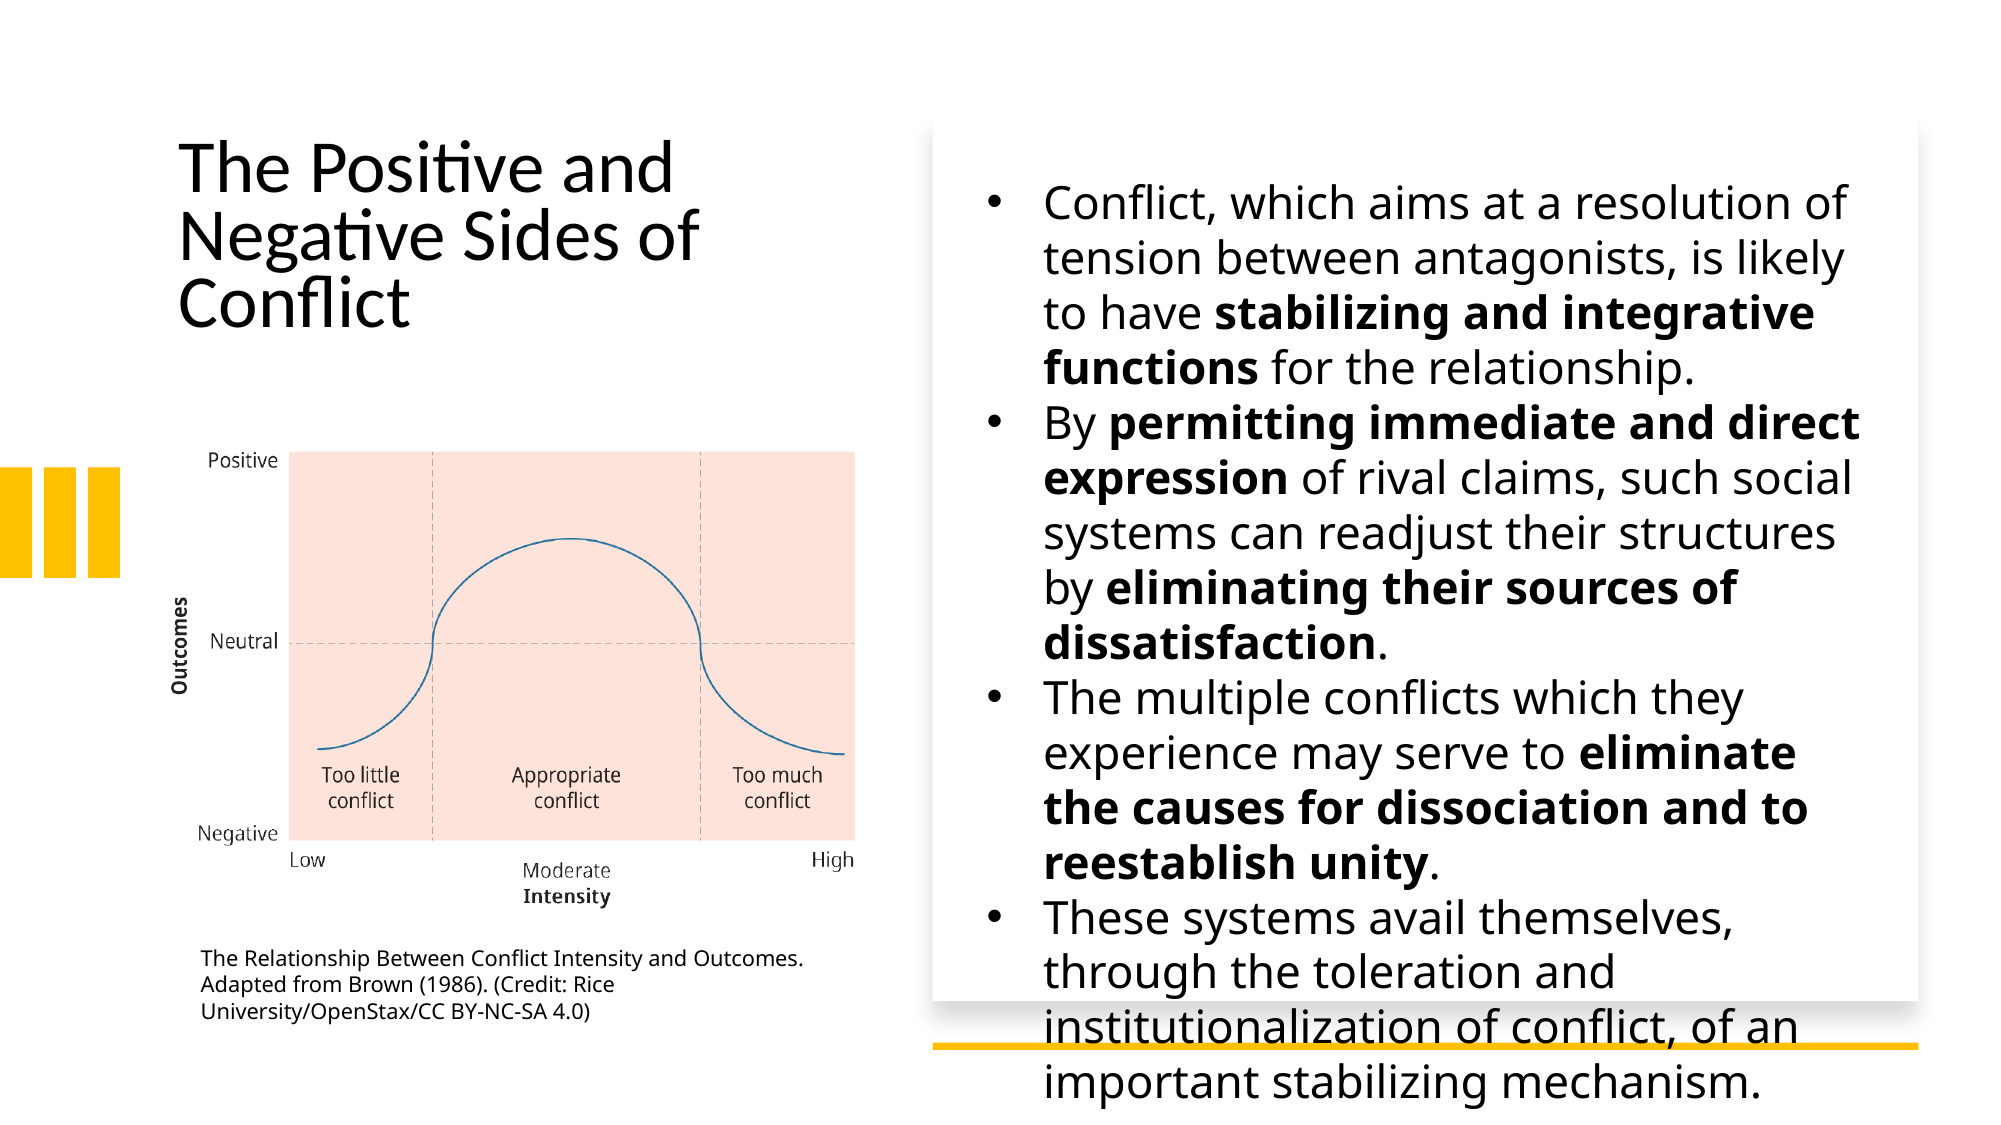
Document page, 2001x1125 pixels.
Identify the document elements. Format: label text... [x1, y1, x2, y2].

text_box The Positive and Negative Sides of Conflict [163, 130, 826, 436]
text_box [0, 467, 120, 578]
text_box [0, 0, 2000, 1125]
text_box [932, 110, 1919, 1002]
text_box Conflict, which aims at a resolution of tension between antagonists, is likely to have stabilizing and integrative functions for the relationship. By permitting immediate and direct expression of rival claims, such social systems can readjust their structures by eliminating their sources of dissatisfaction. The multiple conflicts which they experience may serve to eliminate the causes for dissociation and to reestablish unity. These systems avail themselves, through the toleration and institutionalization of conflict, of an important stabilizing mechanism. [971, 166, 1887, 1116]
text_box [932, 1041, 971, 1051]
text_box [163, 436, 871, 1006]
text_box [1887, 1041, 1919, 1051]
